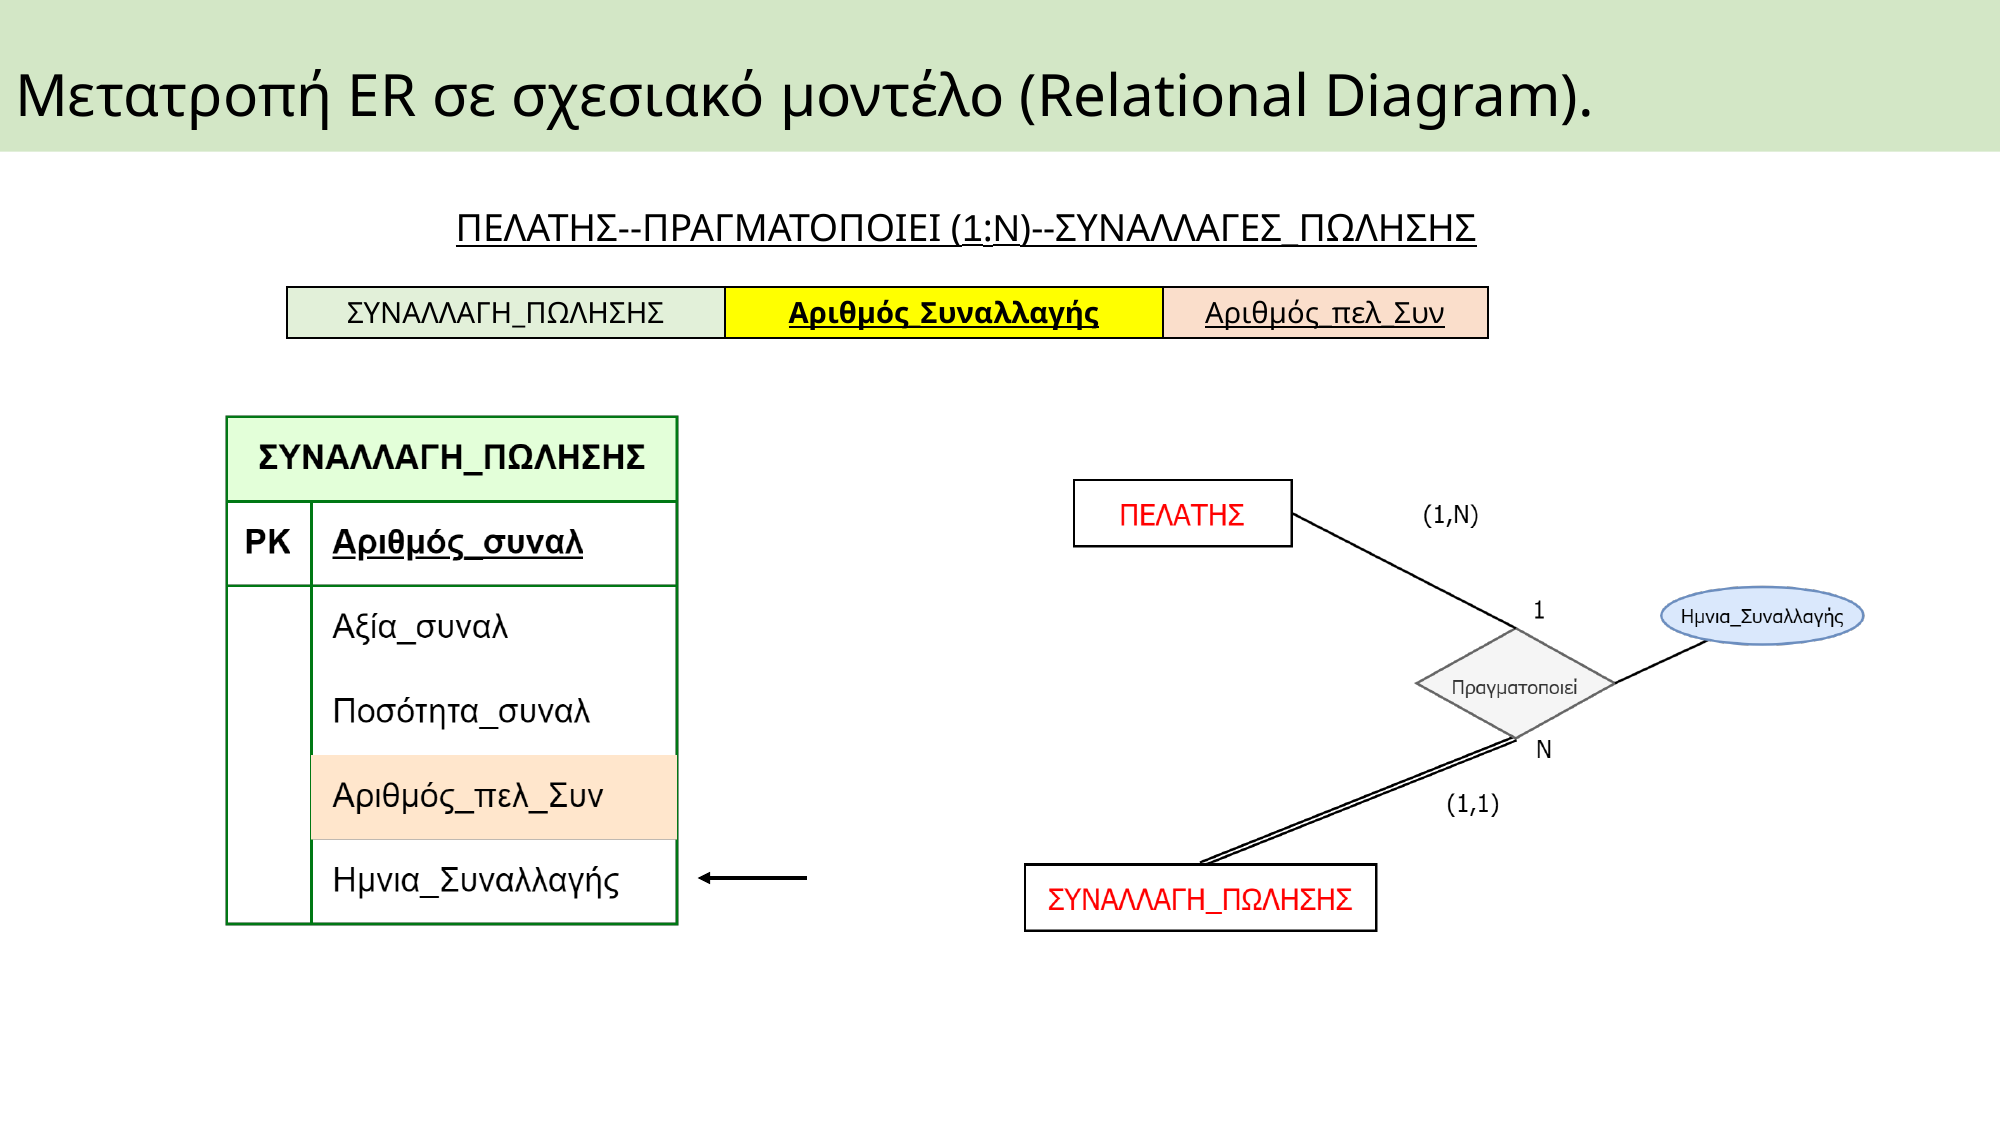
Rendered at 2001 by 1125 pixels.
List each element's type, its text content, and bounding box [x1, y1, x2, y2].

text_box ΠΕΛΑΤΗΣ--ΠΡΑΓΜΑΤΟΠΟΙΕΙ (1:N)--ΣΥΝΑΛΛΑΓΕΣ_ΠΩΛΗΣΗΣ [83, 196, 1849, 257]
title Μετατροπή ER σε σχεσιακό μοντέλο (Relational Diagram). [0, 0, 2000, 152]
table_header ΣΥΝΑΛΛΑΓΗ_ΠΩΛΗΣΗΣ [288, 288, 724, 337]
picture [196, 387, 709, 956]
table_header Αριθμός_Συναλλαγής [726, 288, 1162, 337]
picture [999, 454, 1890, 956]
table_header Αριθμός_πελ_Συν [1164, 288, 1487, 337]
